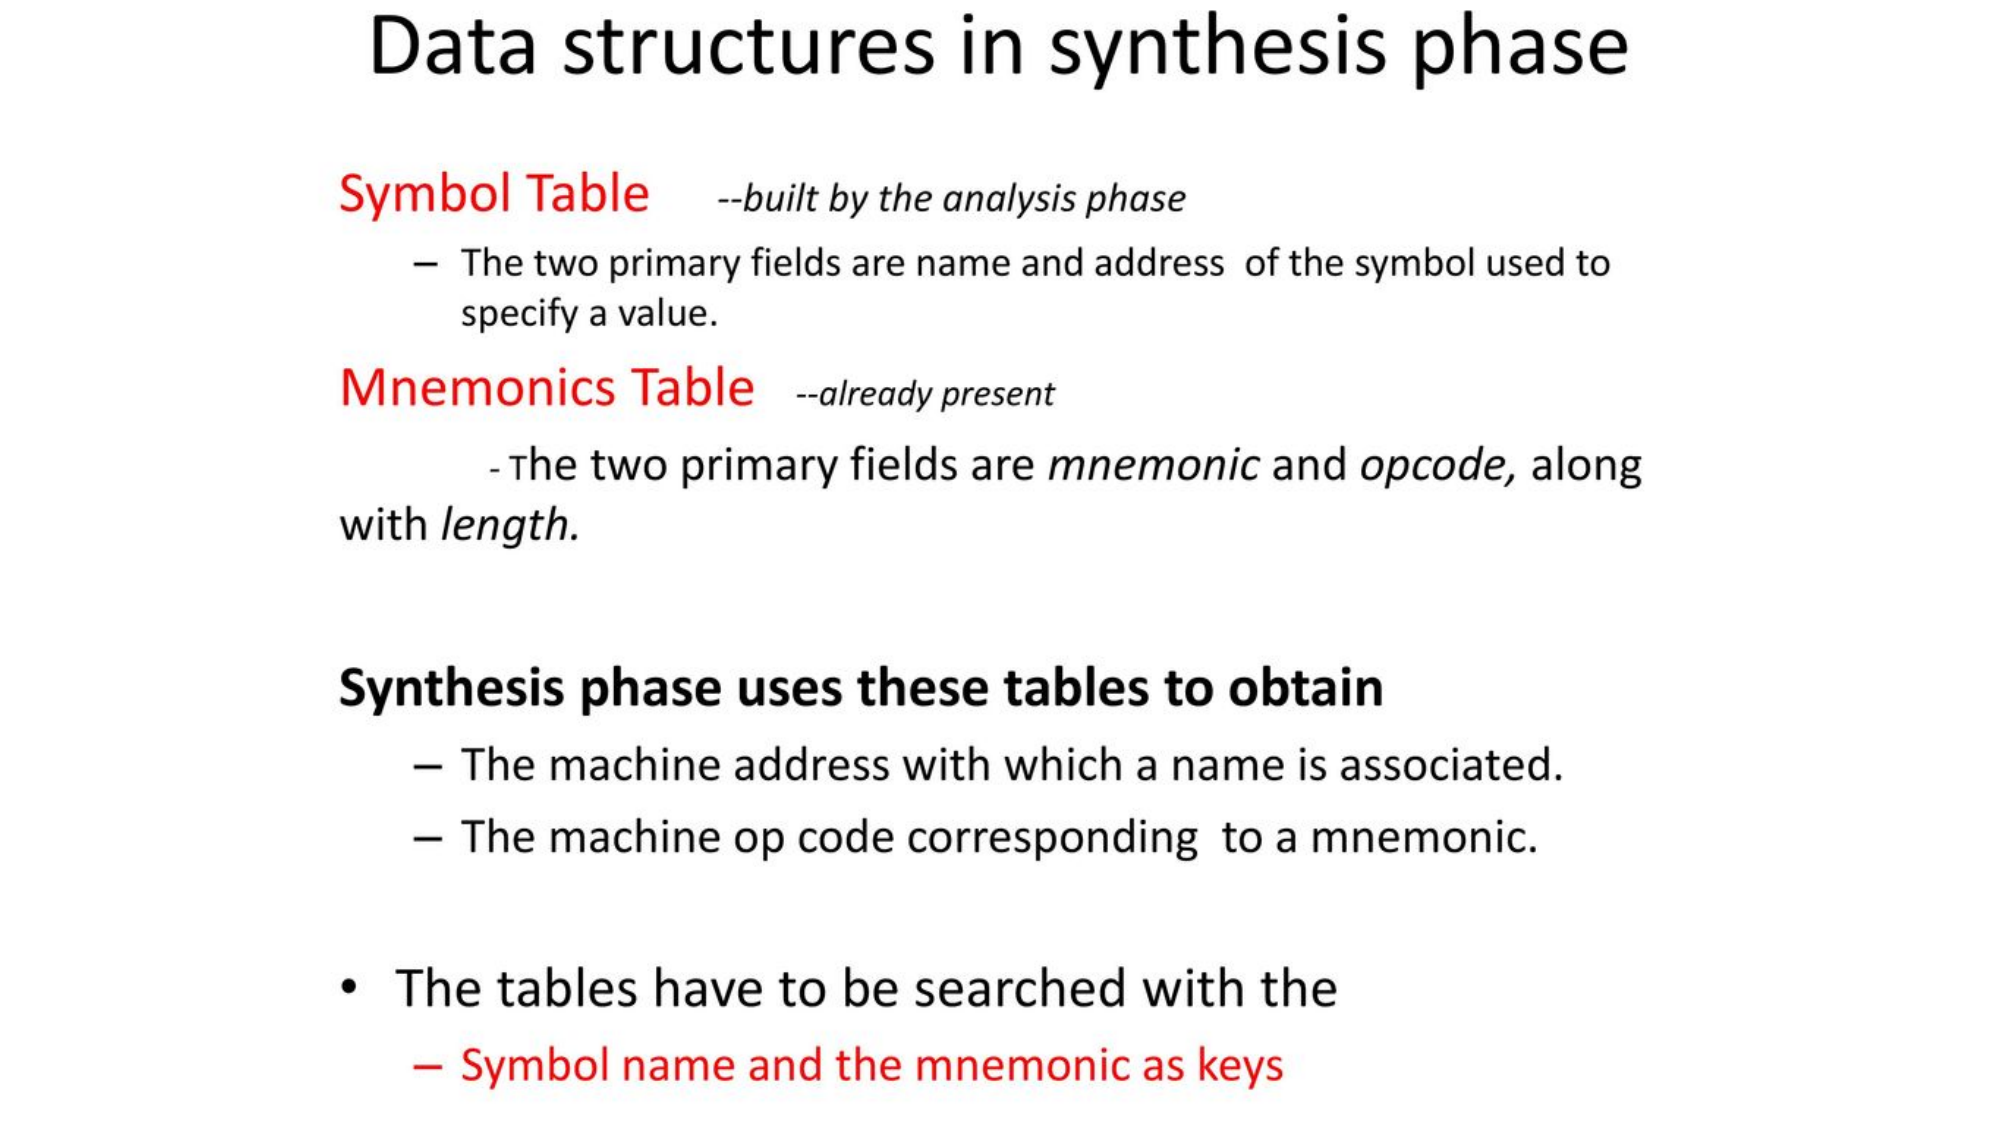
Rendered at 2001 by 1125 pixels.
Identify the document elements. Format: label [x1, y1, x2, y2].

picture [249, 0, 1750, 1125]
